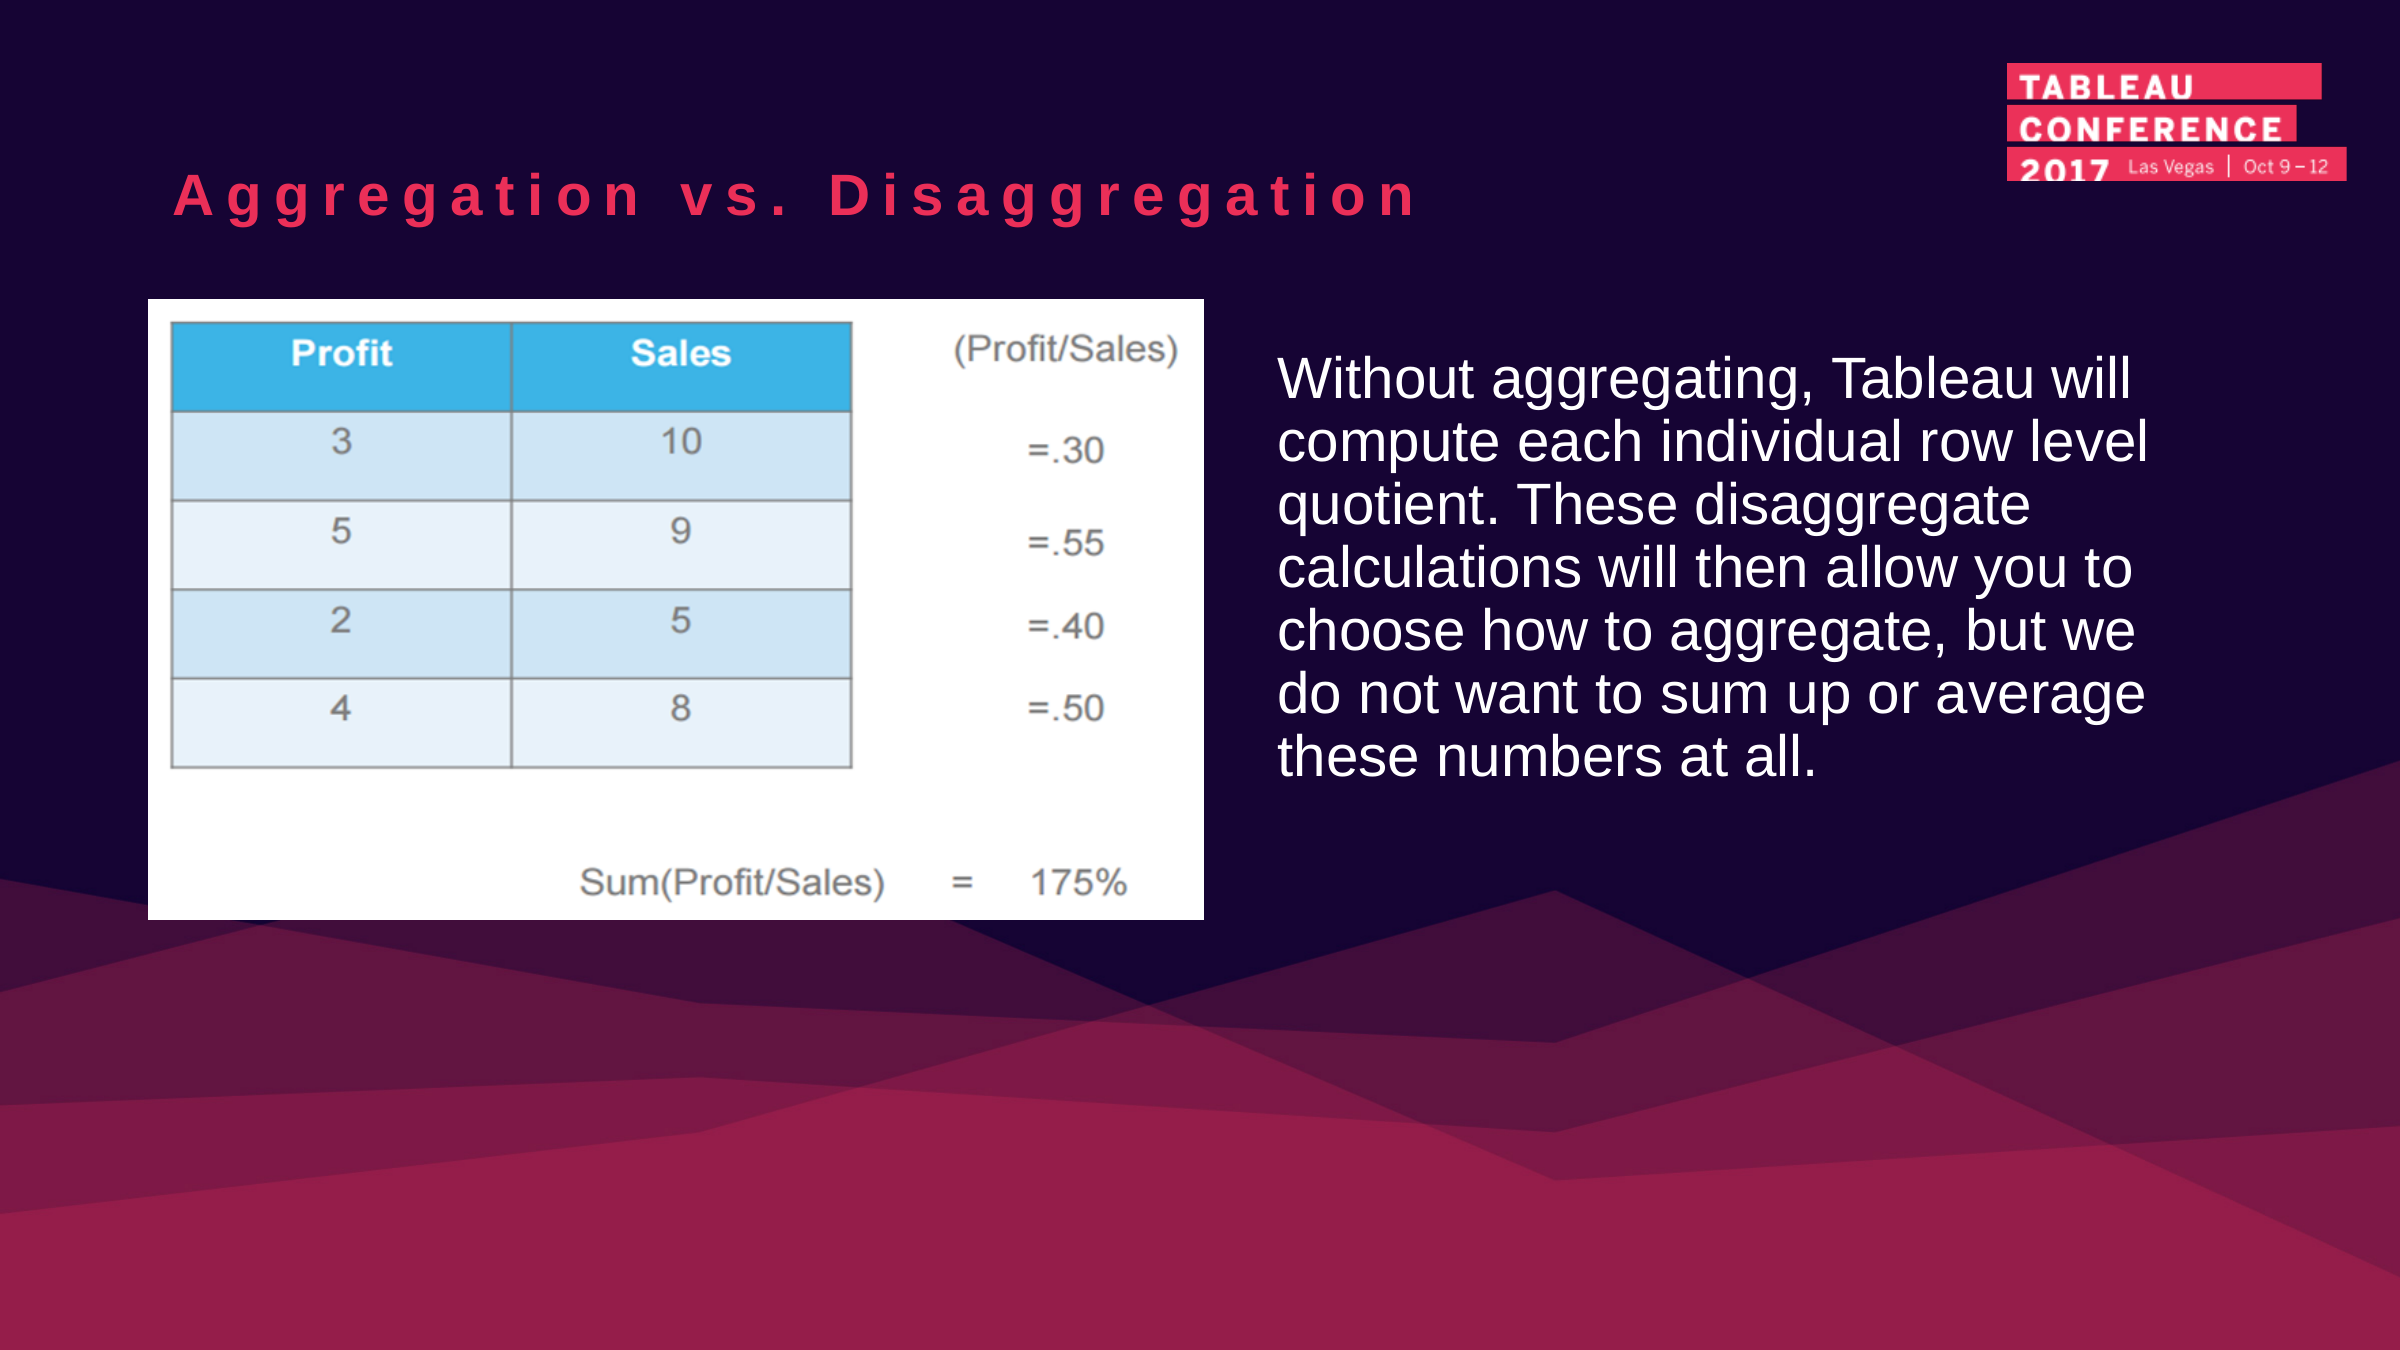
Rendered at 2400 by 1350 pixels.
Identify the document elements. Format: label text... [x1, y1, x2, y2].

text_box Without aggregating, Tableau will compute each individual row level quotient. These disaggregate calculations will then allow you to choose how to aggregate, but we do not want to sum up or average these numbers at all. [1247, 324, 2203, 814]
list Aggregation vs. Disaggregation [148, 150, 1737, 244]
picture [0, 0, 2400, 1350]
